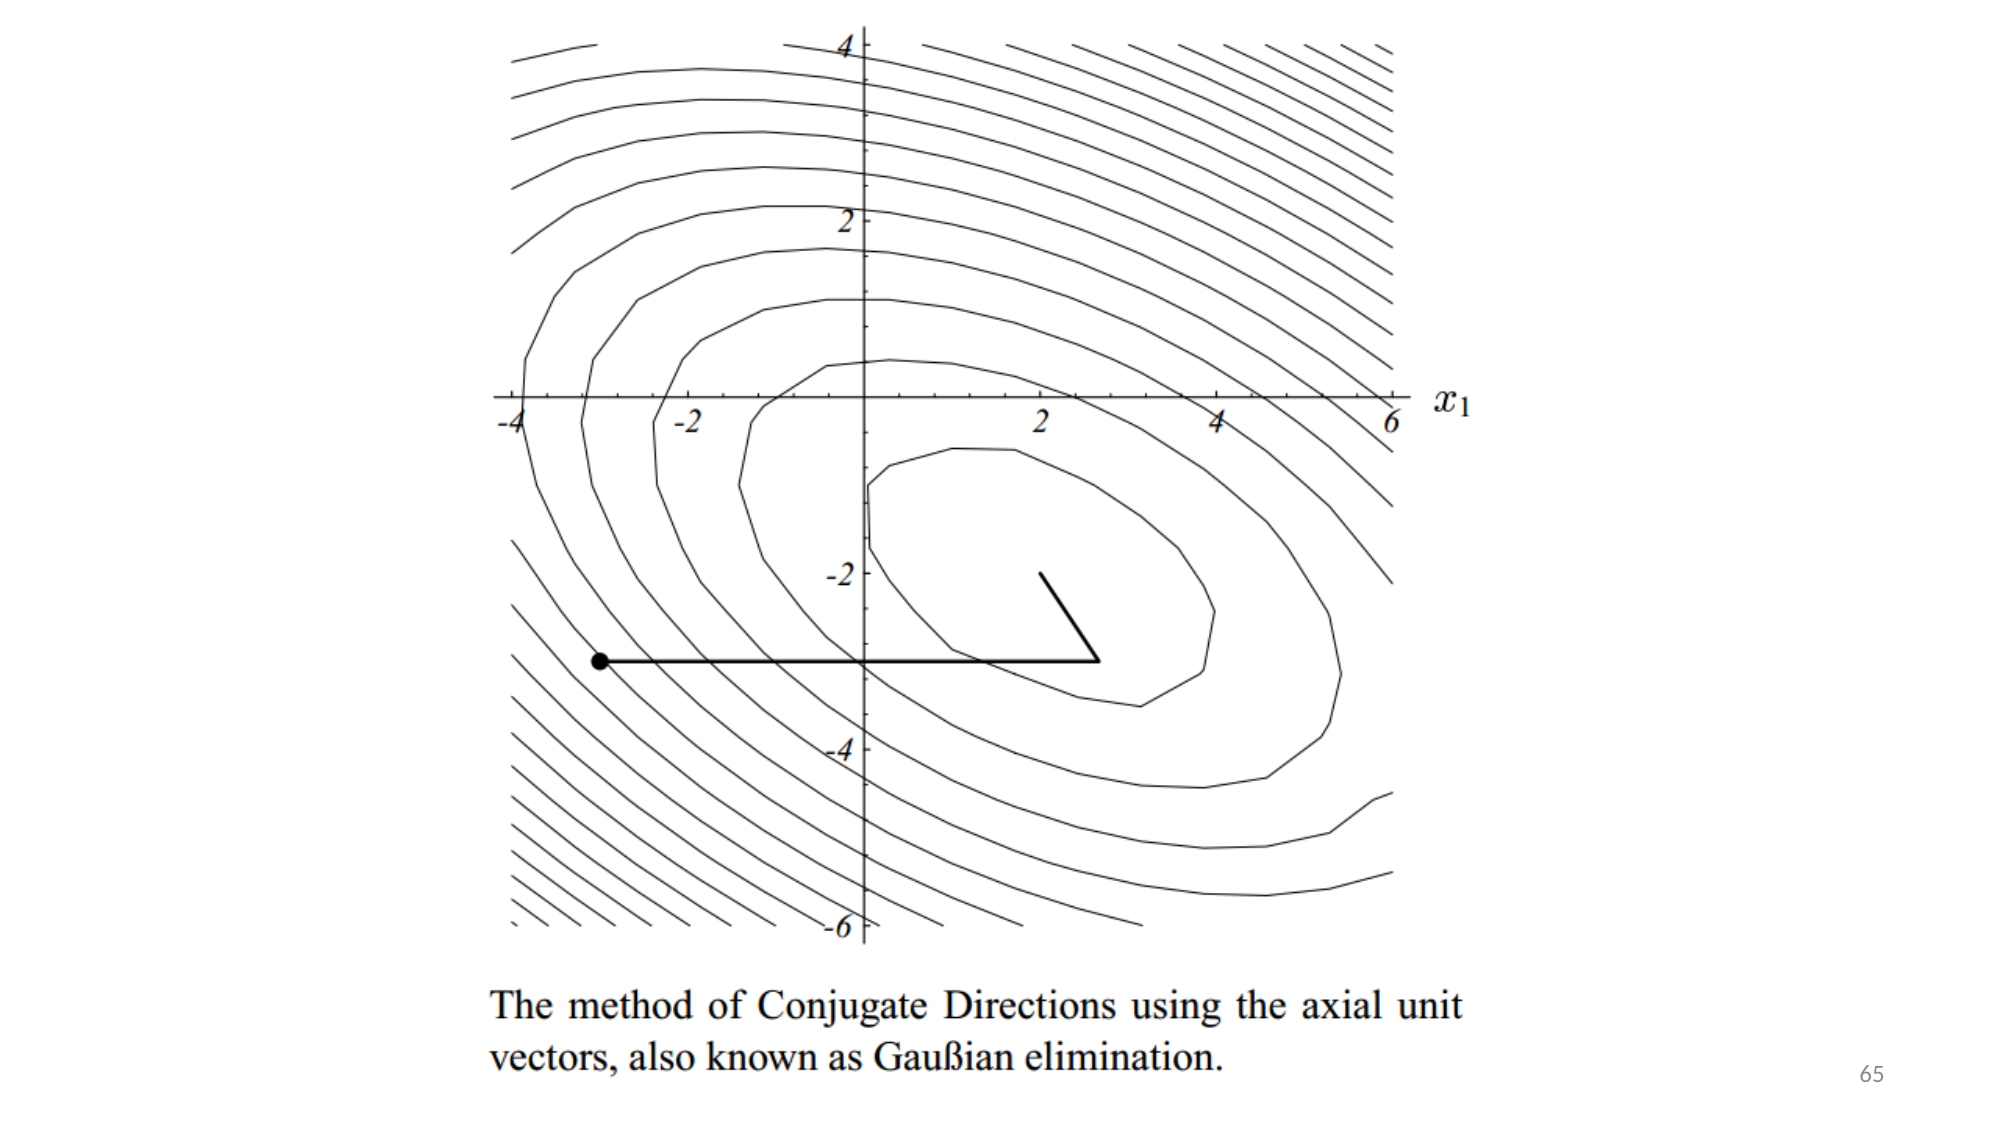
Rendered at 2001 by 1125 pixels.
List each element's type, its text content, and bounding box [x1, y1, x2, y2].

picture [471, 0, 1497, 1125]
slide_number 65 [1502, 1042, 1900, 1103]
